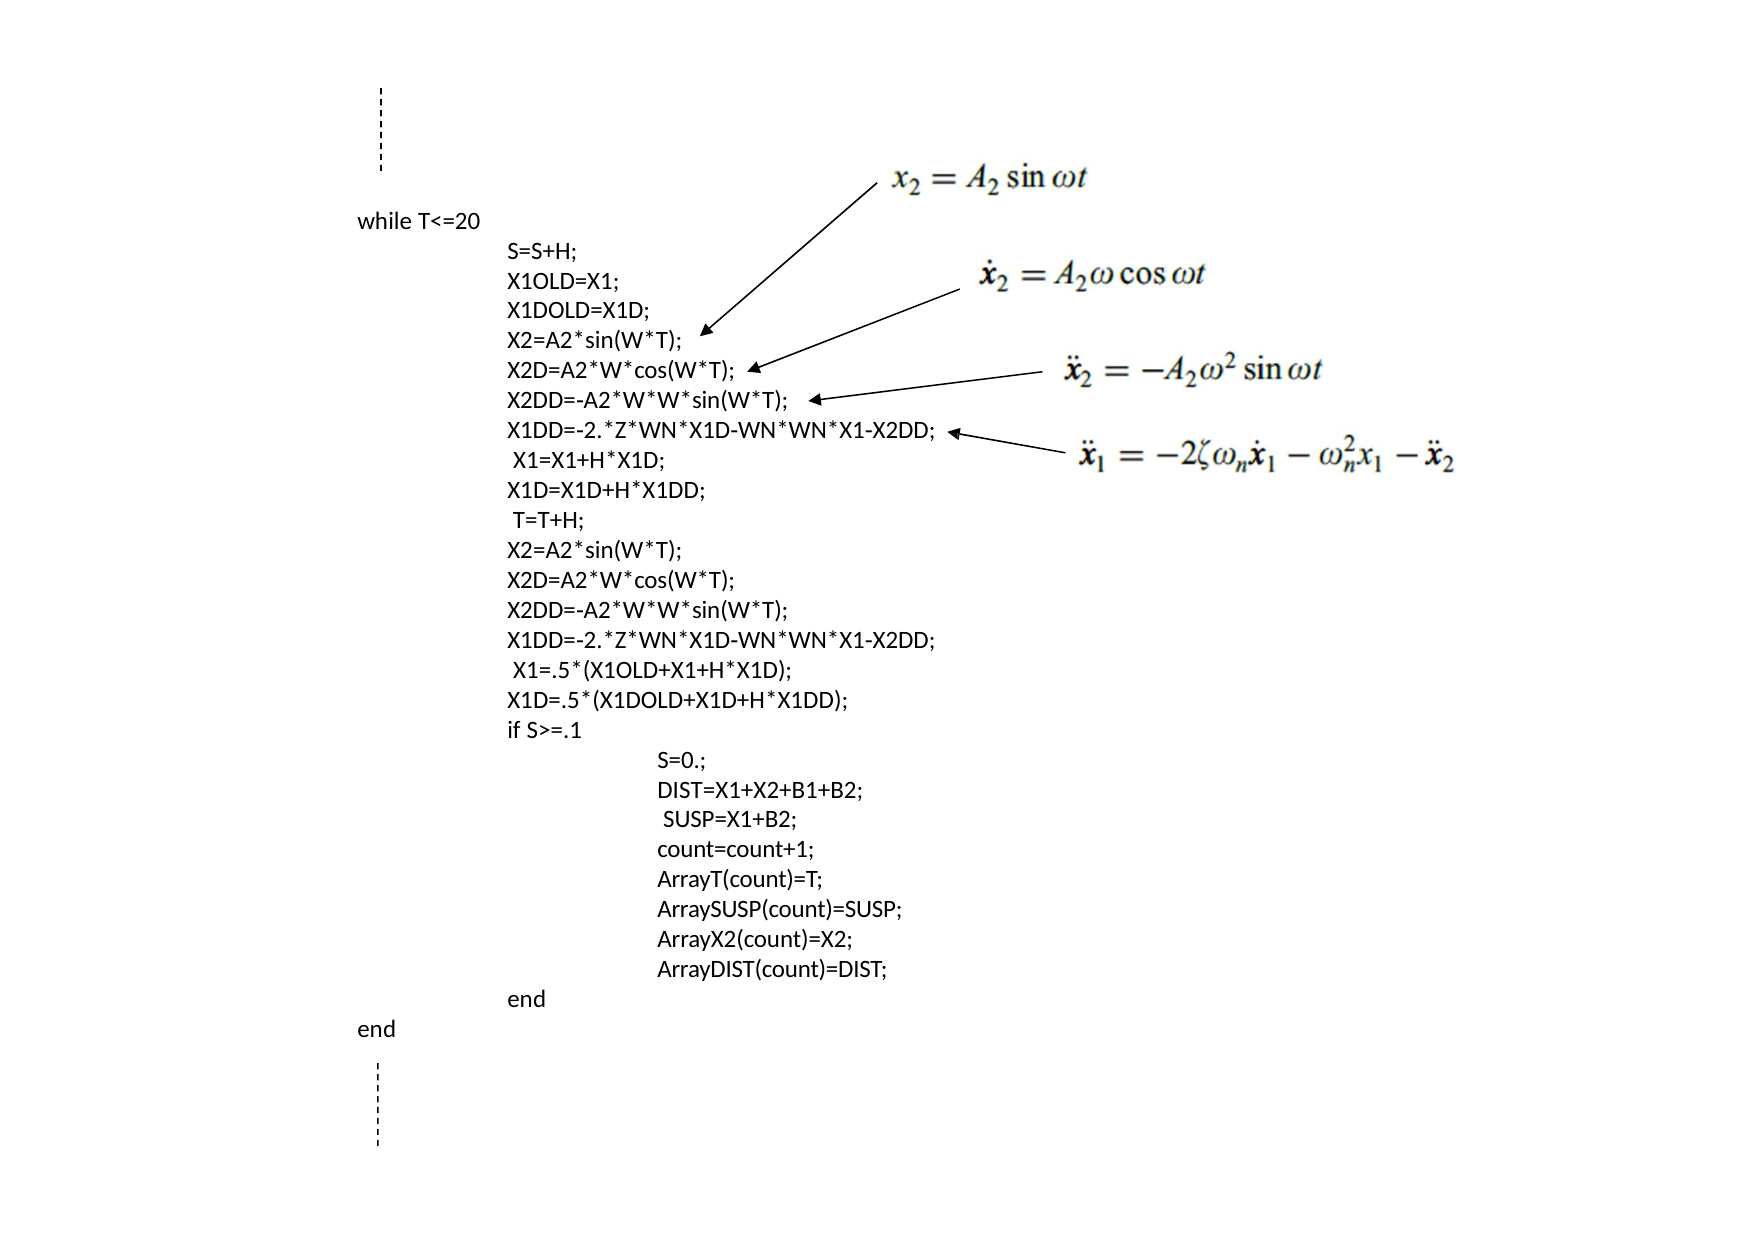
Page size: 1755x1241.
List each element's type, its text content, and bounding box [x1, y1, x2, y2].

picture [1090, 348, 1324, 393]
picture [1073, 428, 1456, 479]
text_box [699, 157, 1090, 406]
text_box [947, 427, 1066, 454]
text_box while T<=20 S=S+H; X1OLD=X1; X1DOLD=X1D; X2=A2*sin(W*T); X2D=A2*W*cos(W*T); X2DD=‐A2*W*W*sin(W*T); X1DD=‐2.*Z*WN*X1D‐WN*WN*X1‐X2DD; X1=X1+H*X1D; X1D=X1D+H*X1DD; T=T+H; X2=A2*sin(W*T); X2D=A2*W*cos(W*T); X2DD=‐A2*W*W*sin(W*T); X1DD=‐2.*Z*WN*X1D‐WN*WN*X1‐X2DD; X1=.5*(X1OLD+X1+H*X1D); X1D=.5*(X1DOLD+X1D+H*X1DD); if S>=.1 S=0.; DIST=X1+X2+B1+B2; SUSP=X1+B2; count=count+1; ArrayT(count)=T; ArraySUSP(count)=SUSP; ArrayX2(count)=X2; ArrayDIST(count)=DIST; end end [355, 202, 940, 1043]
picture [1090, 254, 1208, 293]
